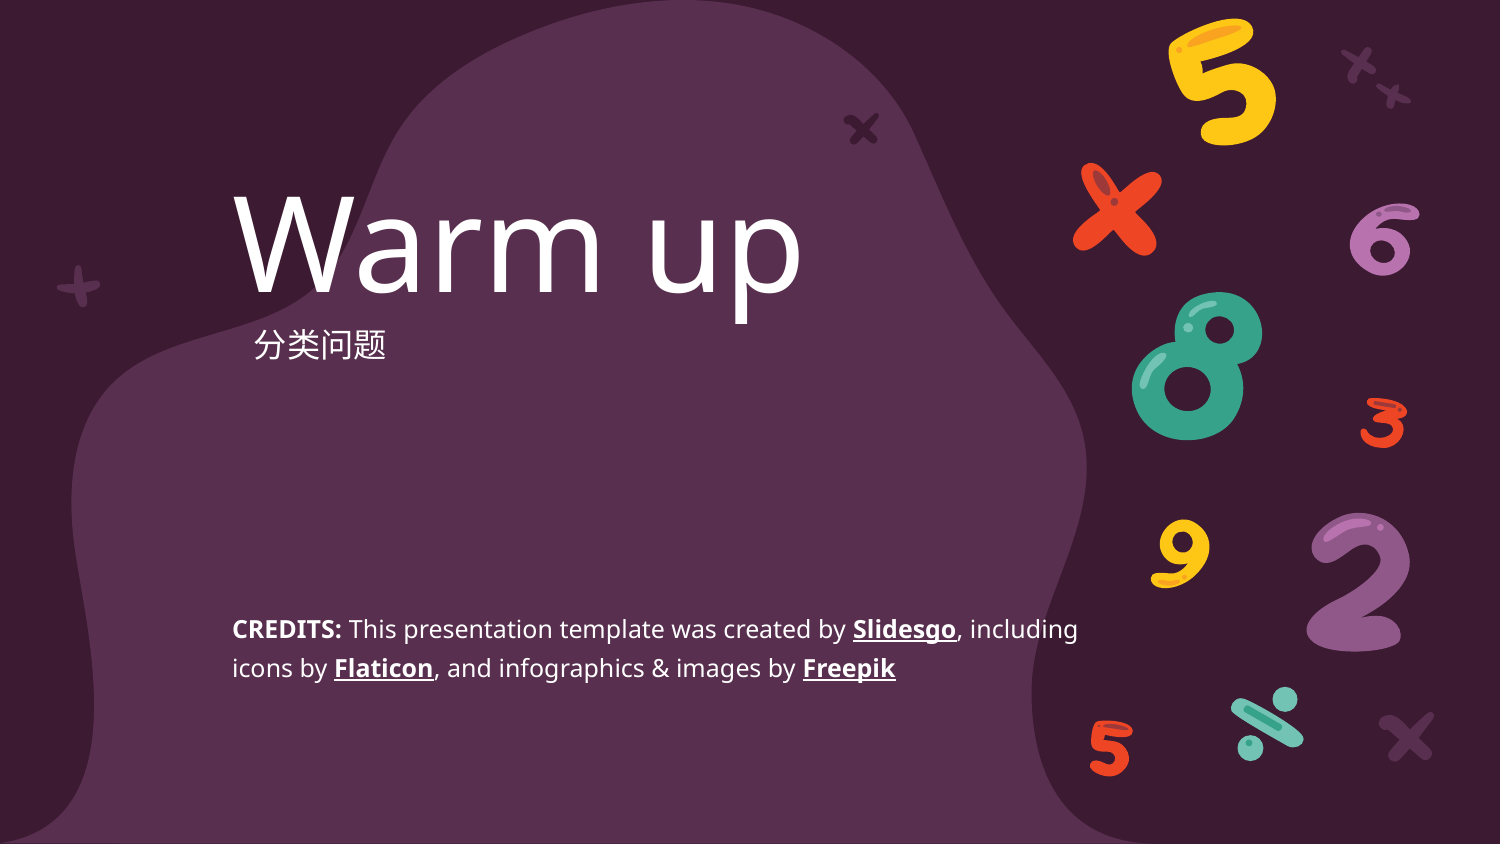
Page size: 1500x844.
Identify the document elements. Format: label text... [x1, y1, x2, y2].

title Warm up [217, 154, 842, 308]
subtitle 分类问题 [217, 308, 965, 497]
